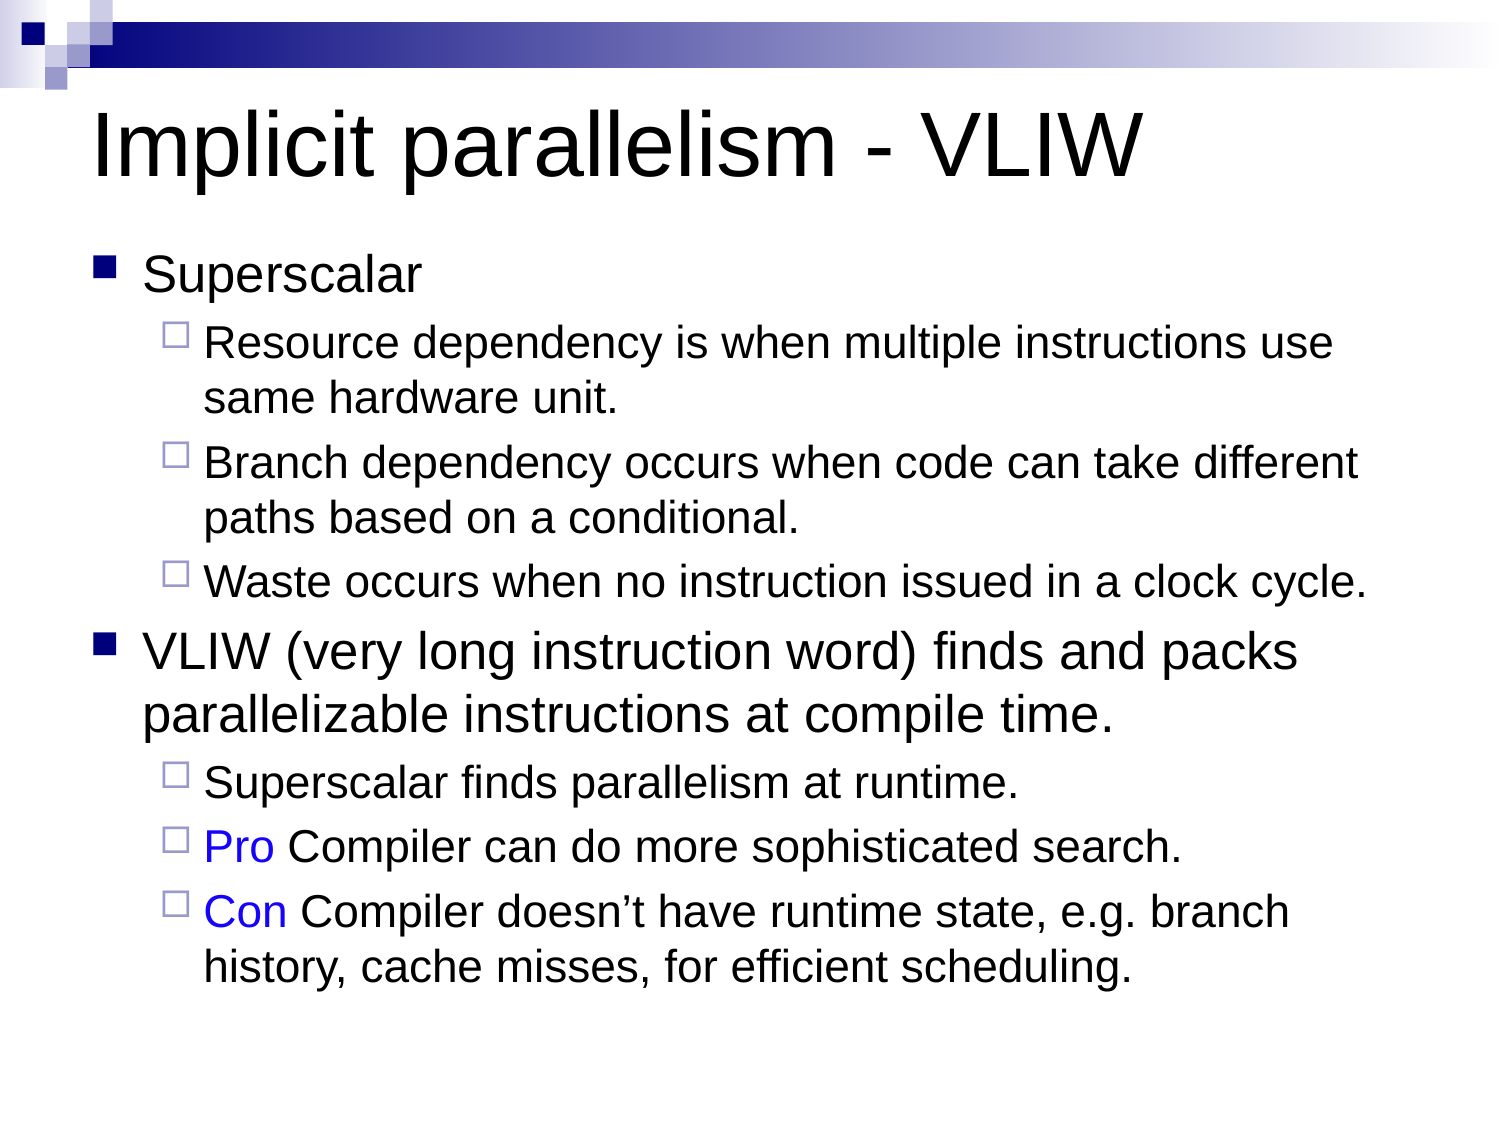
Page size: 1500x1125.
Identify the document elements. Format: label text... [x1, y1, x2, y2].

list Superscalar Resource dependency is when multiple instructions use same hardware unit. Branch dependency occurs when code can take different paths based on a conditional. Waste occurs when no instruction issued in a clock cycle. VLIW (very long instruction word) finds and packs parallelizable instructions at compile time. Superscalar finds parallelism at runtime. Pro Compiler can do more sophisticated search. Con Compiler doesn’t have runtime state, e.g. branch history, cache misses, for efficient scheduling. [75, 232, 1425, 1018]
title Implicit parallelism - VLIW [75, 75, 1425, 205]
